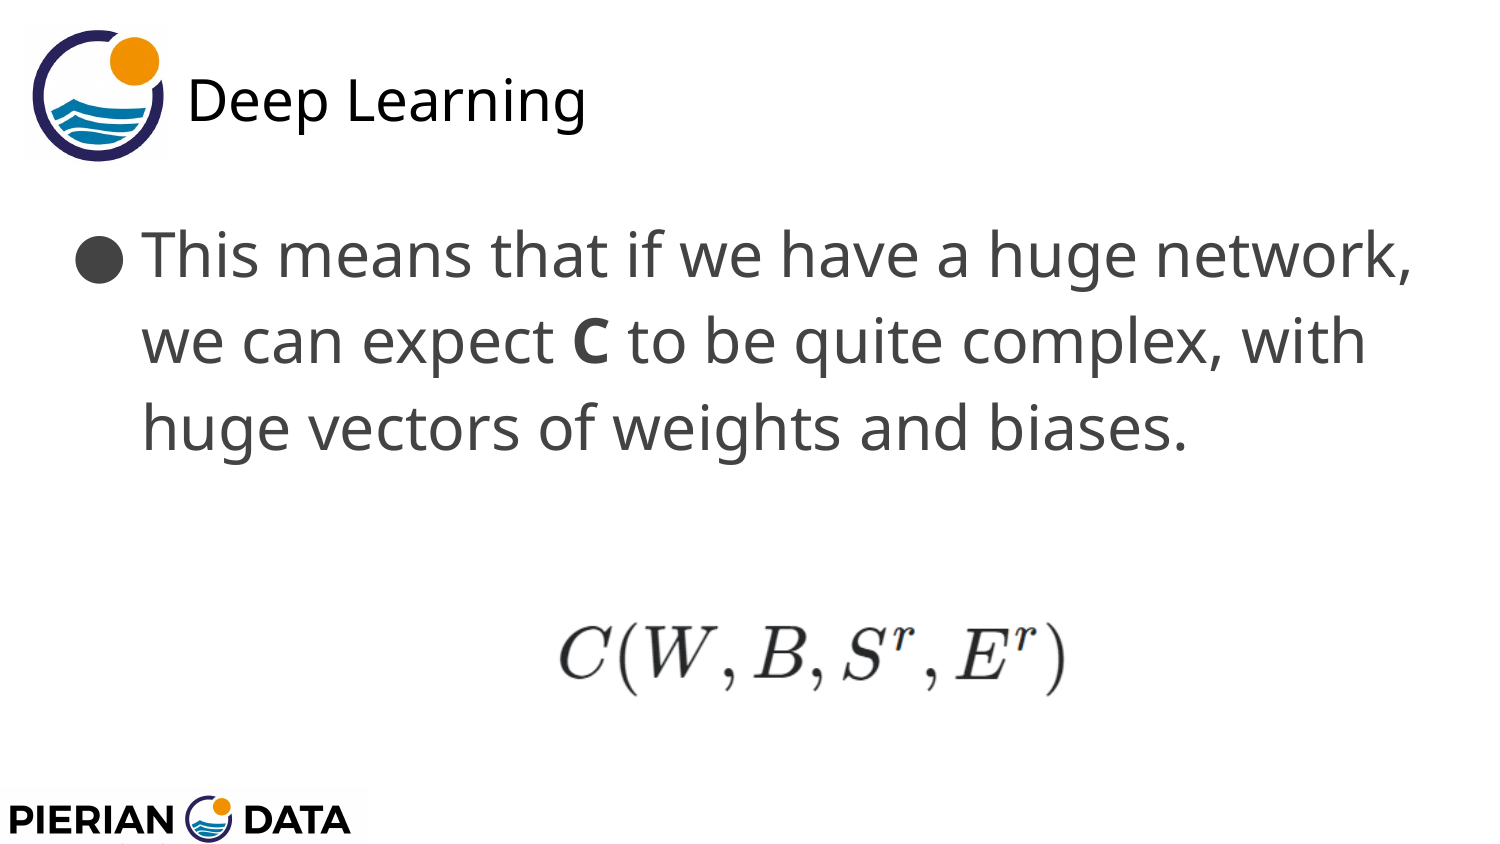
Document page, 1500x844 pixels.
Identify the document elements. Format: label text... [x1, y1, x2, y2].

picture [24, 24, 172, 167]
title Deep Learning [176, 48, 1449, 143]
picture [540, 580, 1080, 720]
list This means that if we have a huge network, we can expect C to be quite complex, with huge vectors of weights and biases. [51, 189, 1449, 655]
picture [0, 787, 368, 844]
